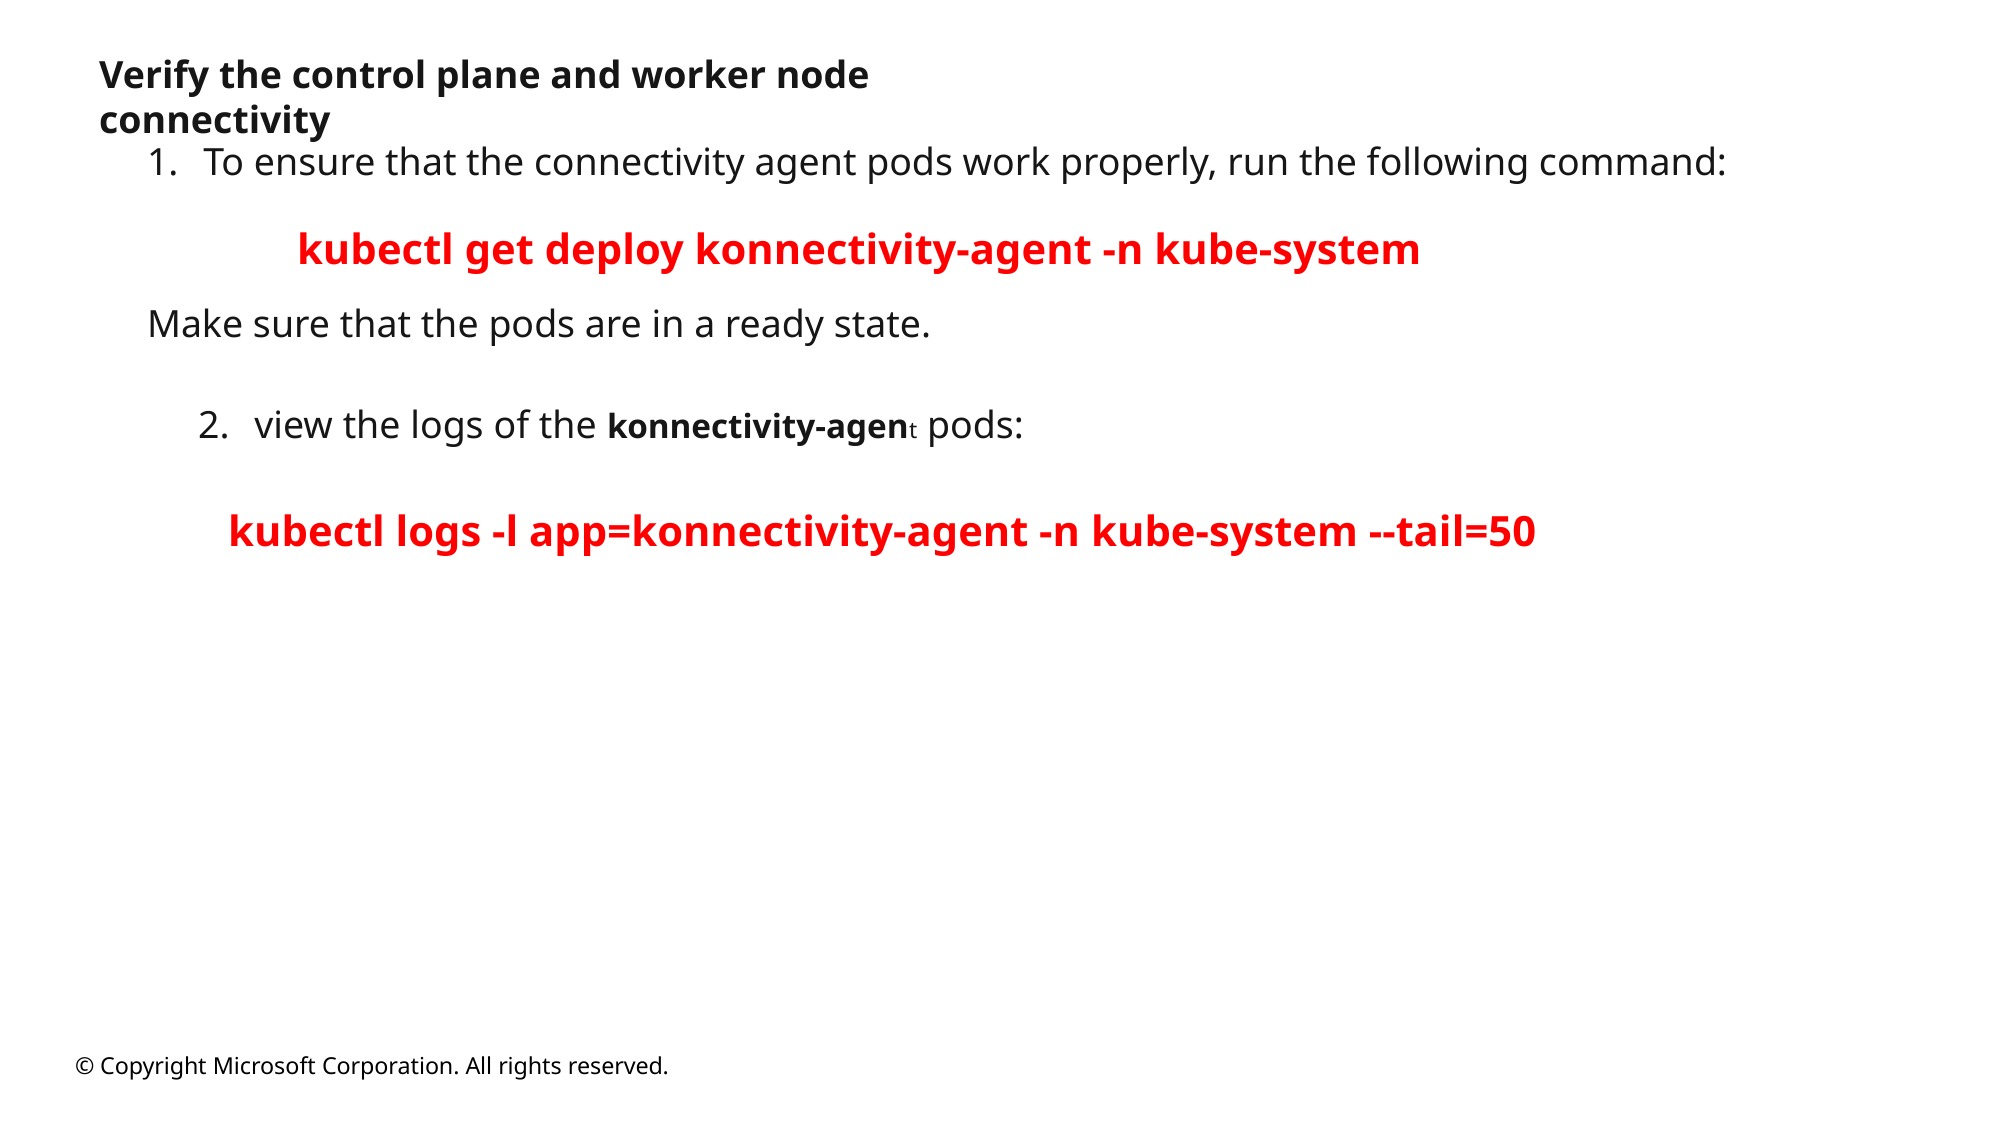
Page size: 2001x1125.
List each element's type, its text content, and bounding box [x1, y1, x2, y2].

text_box Verify the control plane and worker node connectivity [84, 43, 1085, 148]
text_box view the logs of the konnectivity-agent pods: [183, 393, 1184, 454]
text_box kubectl logs -l app=konnectivity-agent -n kube-system --tail=50 [213, 497, 1587, 563]
text_box To ensure that the connectivity agent pods work properly, run the following command: kubectl get deploy konnectivity-agent -n kube-system Make sure that the pods are in a ready state. [147, 138, 1729, 390]
